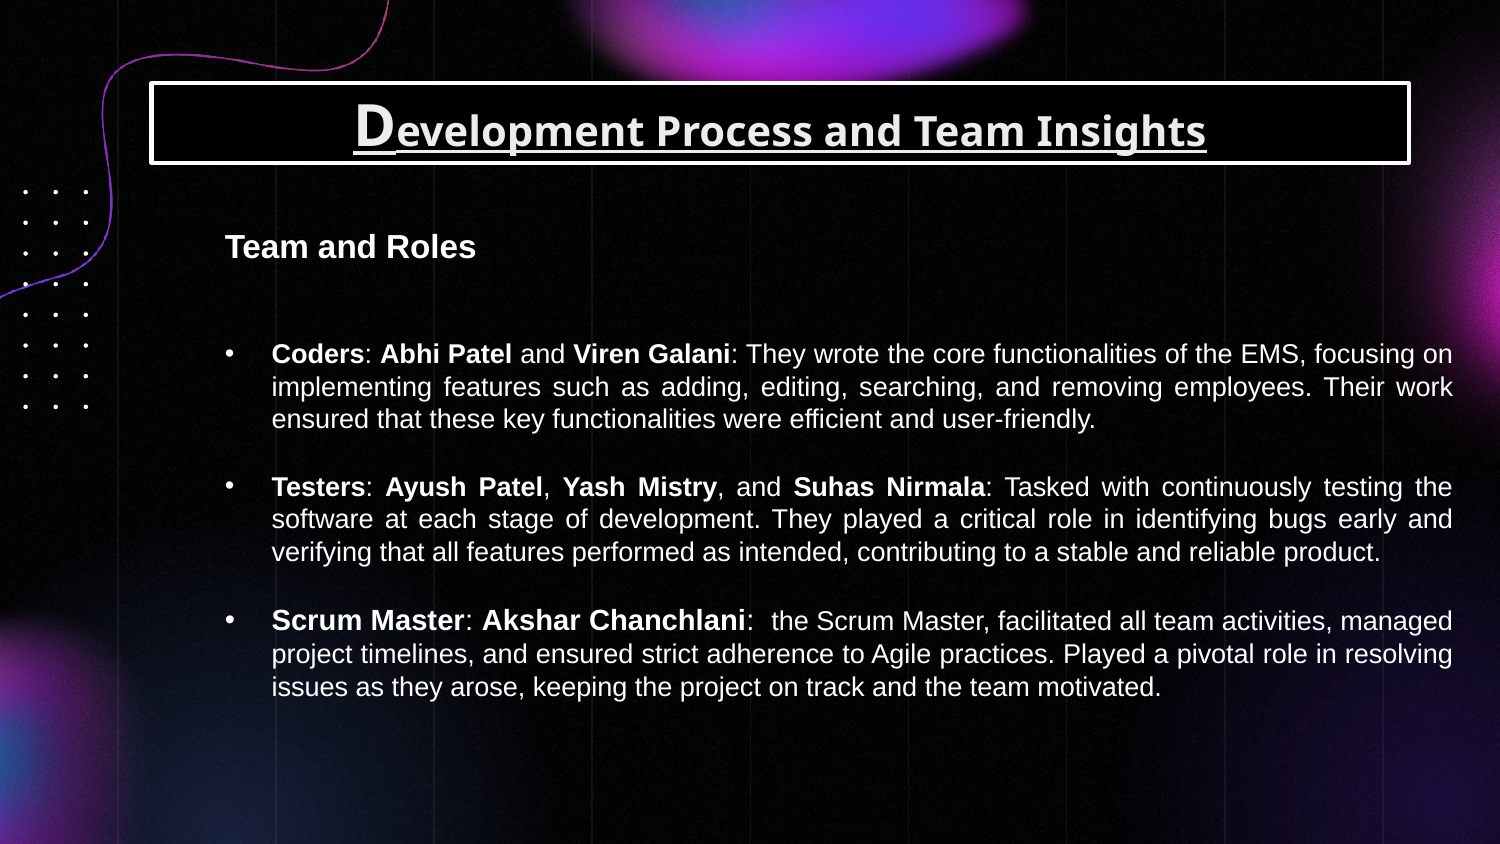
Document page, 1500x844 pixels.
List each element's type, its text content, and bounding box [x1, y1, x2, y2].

text_box Coders: Abhi Patel and Viren Galani: They wrote the core functionalities of the EMS, focusing on implementing features such as adding, editing, searching, and removing employees. Their work ensured that these key functionalities were efficient and user-friendly. Testers: Ayush Patel, Yash Mistry, and Suhas Nirmala: Tasked with continuously testing the software at each stage of development. They played a critical role in identifying bugs early and verifying that all features performed as intended, contributing to a stable and reliable product. Scrum Master: Akshar Chanchlani: the Scrum Master, facilitated all team activities, managed project timelines, and ensured strict adherence to Agile practices. Played a pivotal role in resolving issues as they arose, keeping the project on track and the team motivated. [210, 329, 1468, 779]
text_box Development Process and Team Insights [149, 81, 1411, 165]
text_box Team and Roles [210, 217, 841, 273]
picture [0, 0, 1500, 844]
